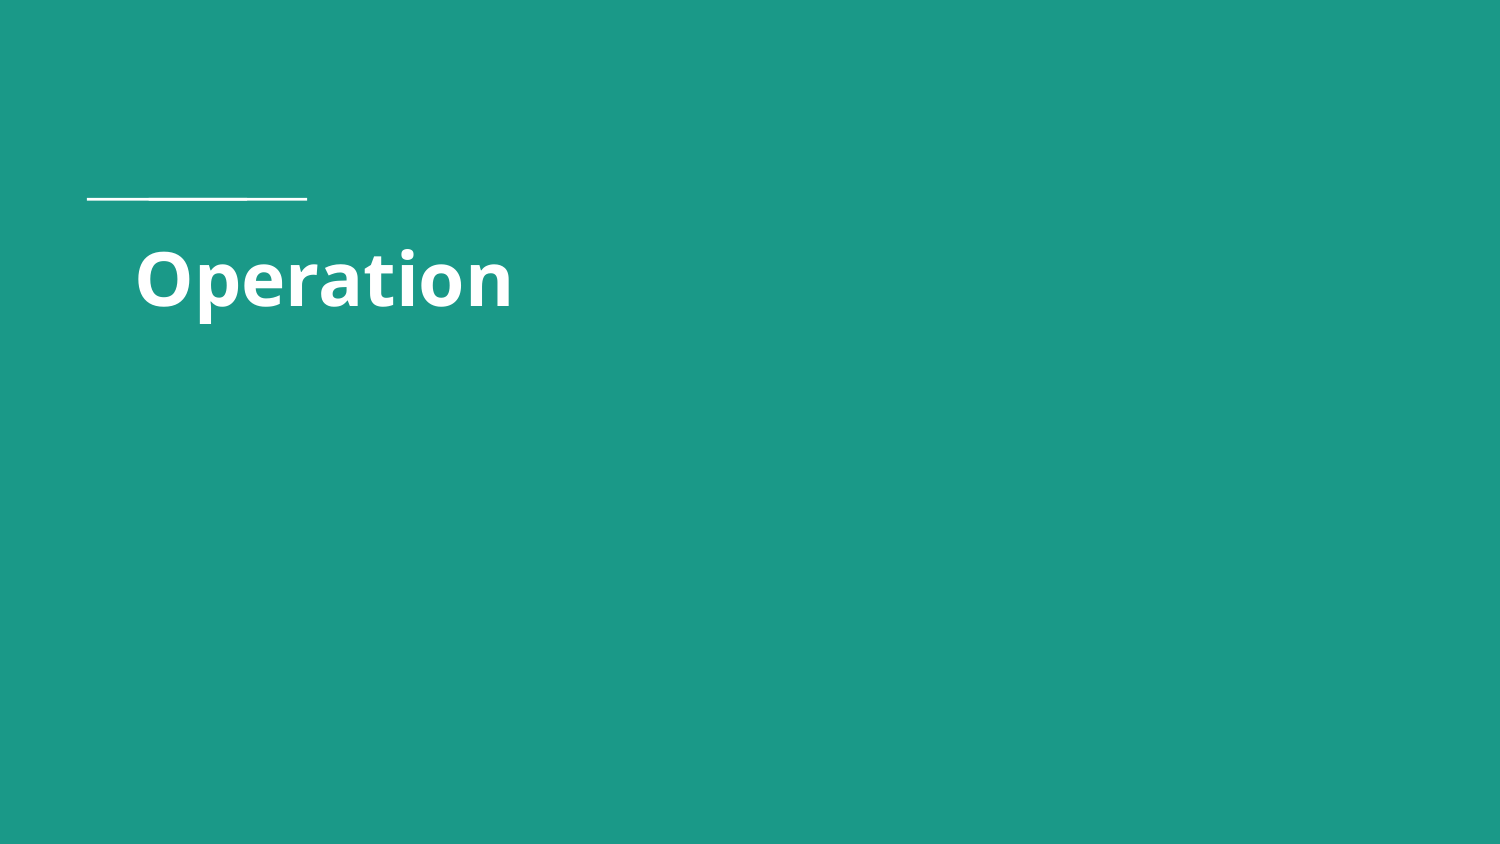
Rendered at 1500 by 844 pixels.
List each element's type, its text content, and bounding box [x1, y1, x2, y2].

title Operation [119, 216, 1381, 466]
